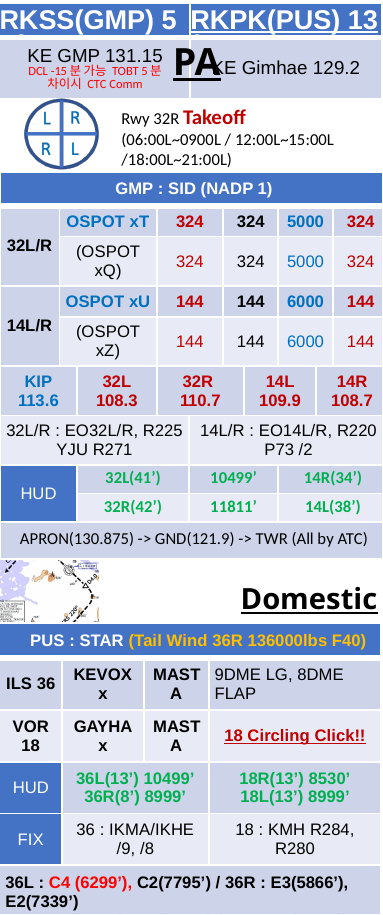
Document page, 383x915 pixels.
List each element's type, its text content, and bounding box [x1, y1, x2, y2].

text_box PA [143, 37, 250, 89]
table_cell 32L 108.3 [78, 367, 156, 415]
table_cell OSPOT xT [60, 209, 156, 236]
table_cell 18 : KMH R284, R280 [210, 814, 380, 864]
table_cell 324 [158, 209, 222, 236]
table_cell ILS 36 [0, 661, 61, 709]
table_cell 14L(38’) [279, 494, 382, 521]
table_cell 18R(13’) 8530’ 18L(13’) 8999’ [210, 763, 380, 813]
table_cell KEVOX x [63, 661, 143, 709]
table_cell 14R(34’) [279, 466, 382, 493]
table_cell APRON(130.875) -> GND(121.9) -> TWR (All by ATC) [1, 523, 382, 558]
table_cell 144 [158, 287, 222, 316]
table_cell 36 : IKMA/IKHE /9, /8 [63, 814, 208, 864]
table_cell 6000 [279, 318, 332, 365]
table_cell 9DME LG, 8DME FLAP [210, 661, 380, 709]
table_cell 14R 108.7 [317, 367, 382, 415]
table_cell MASTA [145, 661, 208, 709]
text_box Rwy 32R Takeoff (06:00L~0900L / 12:00L~15:00L /18:00L~21:00L) [106, 96, 380, 176]
table_cell GAYHA x [63, 711, 143, 761]
table_cell 11811’ [190, 494, 277, 521]
table_cell 324 [334, 209, 382, 236]
table_cell KE GMP 131.15 DCL -15분 가능 TOBT 5분 차이시 CTC Comm [0, 40, 189, 98]
table_cell 5000 [279, 209, 332, 236]
table_cell 144 [224, 287, 277, 316]
table_cell 18 Circling Click!! [210, 711, 380, 761]
text_box Domestic [207, 572, 382, 628]
table_cell 32L/R : EO32L/R, R225 YJU R271 [1, 416, 188, 464]
table_cell (OSPOT xQ) [60, 237, 156, 285]
table_cell 32L(41’) [78, 466, 188, 493]
table_header GMP : SID (NADP 1) [1, 173, 382, 203]
table_header PUS : STAR (Tail Wind 36R 136000lbs F40) [0, 624, 380, 655]
table_cell 36L : C4 (6299’), C2(7795’) / 36R : E3(5866’), E2(7339’) 18R : C6(5770’), C7 (6824’) / 18L : E4(5882’), E5(8792’) [0, 866, 380, 914]
table_cell 10499’ [190, 466, 277, 493]
table_cell VOR 18 [0, 711, 61, 761]
table_cell 144 [158, 318, 222, 365]
table_cell 14L 109.9 [245, 367, 315, 415]
table_cell 32L/R [1, 209, 59, 285]
table_cell 32R(42’) [78, 494, 188, 521]
table_cell 324 [334, 237, 382, 285]
table_cell 32R 110.7 [158, 367, 243, 415]
table_cell 6000 [279, 287, 332, 316]
table_cell HUD [1, 466, 76, 521]
table_header RKSS(GMP) 59ft [0, 4, 189, 35]
table_cell MASTA [145, 711, 208, 761]
picture [0, 533, 99, 633]
table_cell 5000 [279, 237, 332, 285]
table_cell FIX [0, 814, 61, 864]
table_cell KE Gimhae 129.2 [191, 40, 381, 98]
table_cell 144 [334, 318, 382, 365]
table_cell 14L/R [1, 287, 59, 365]
table_cell 324 [224, 209, 277, 236]
table_header RKPK(PUS) 13ft [191, 4, 381, 35]
table_cell 36L(13’) 10499’ 36R(8’) 8999’ [63, 763, 208, 813]
table_cell 324 [224, 237, 277, 285]
table_cell (OSPOT xZ) [60, 318, 156, 365]
table_cell 144 [224, 318, 277, 365]
table_cell 324 [158, 237, 222, 285]
table_cell KIP 113.6 [1, 367, 76, 415]
table_cell 144 [334, 287, 382, 316]
table_cell HUD [0, 763, 61, 813]
picture [24, 98, 99, 174]
table_cell OSPOT xU [60, 287, 156, 316]
table_cell 14L/R : EO14L/R, R220 P73 /2 [190, 416, 382, 464]
